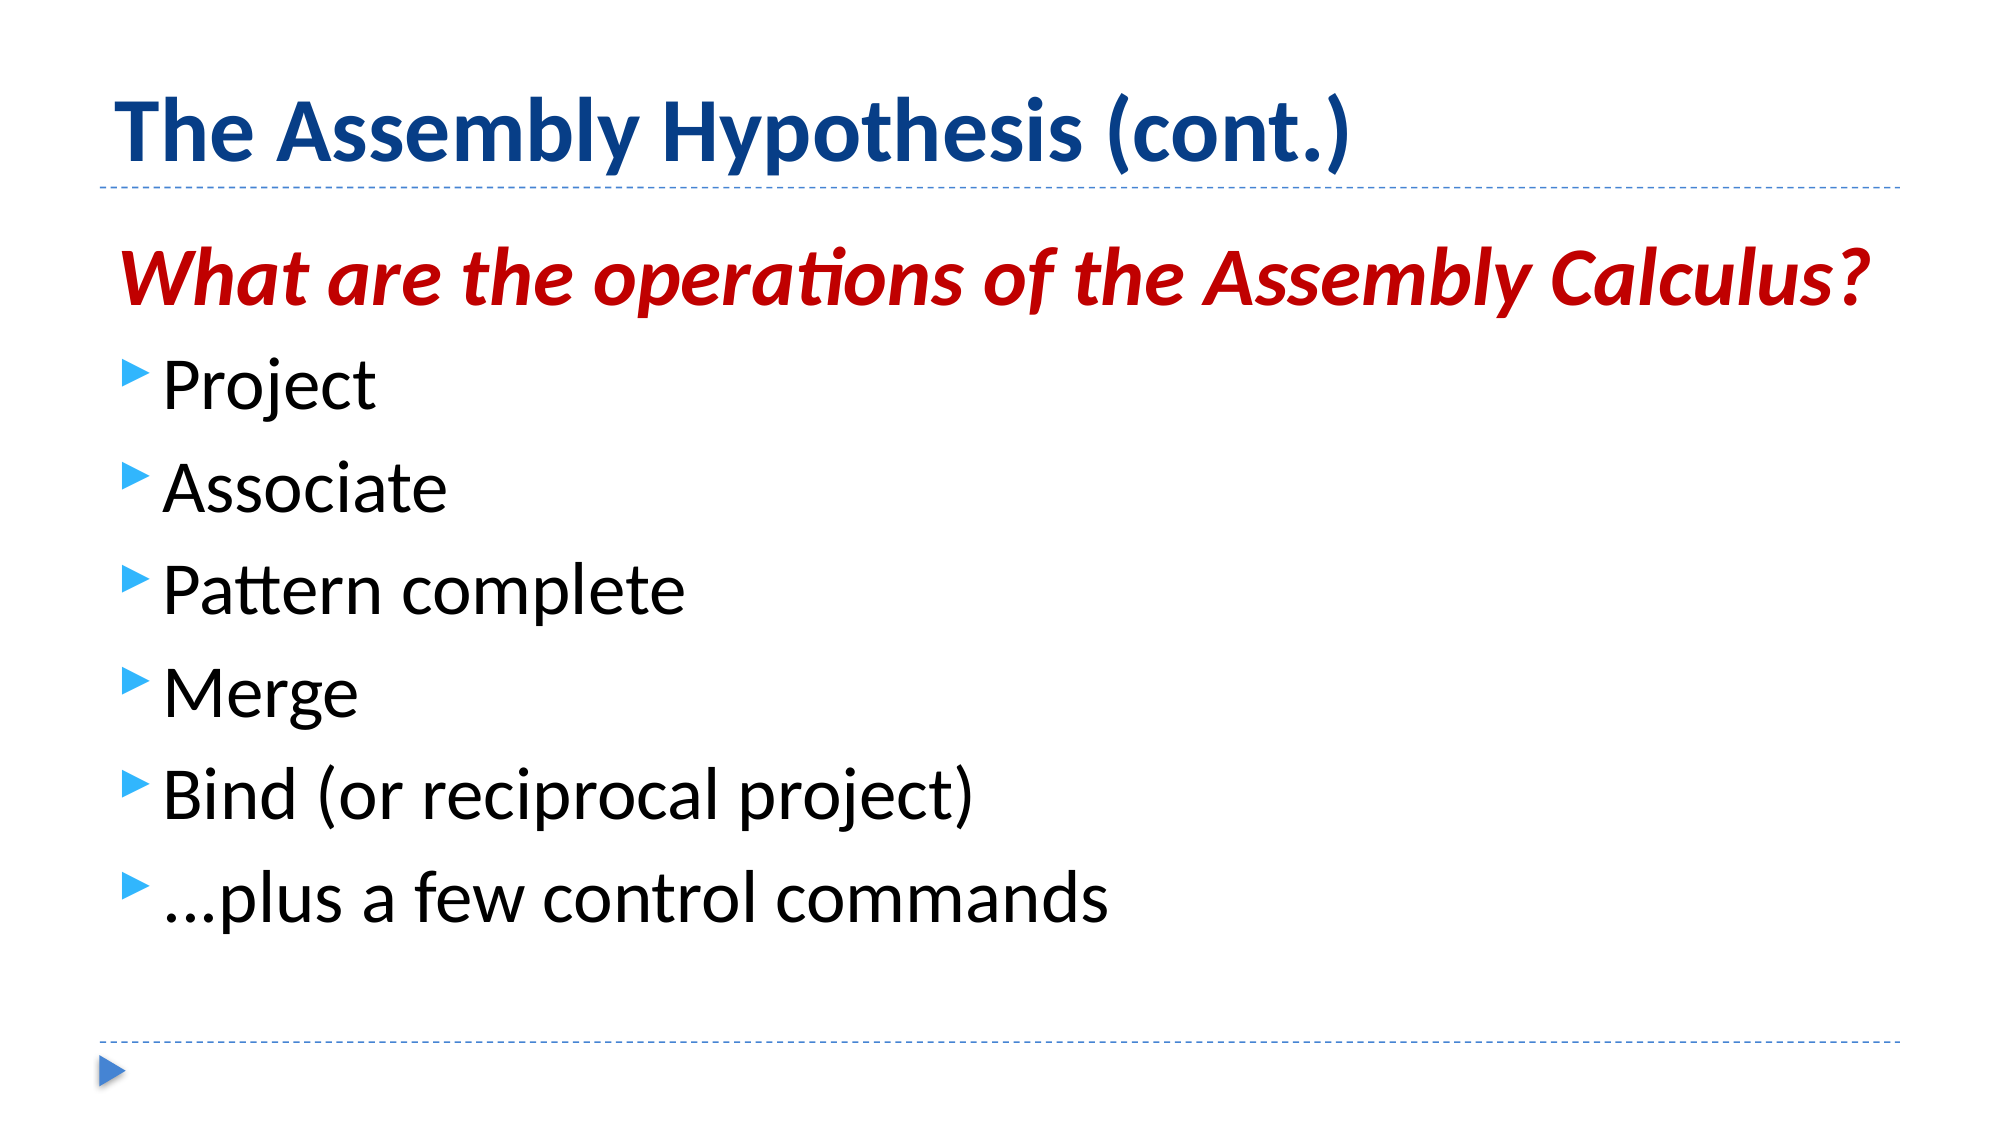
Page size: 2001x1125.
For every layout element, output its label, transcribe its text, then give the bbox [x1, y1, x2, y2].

list What are the operations of the Assembly Calculus? Project Associate Pattern complete Merge Bind (or reciprocal project) ...plus a few control commands [102, 214, 1976, 1000]
title The Assembly Hypothesis (cont.) [99, 24, 1900, 188]
